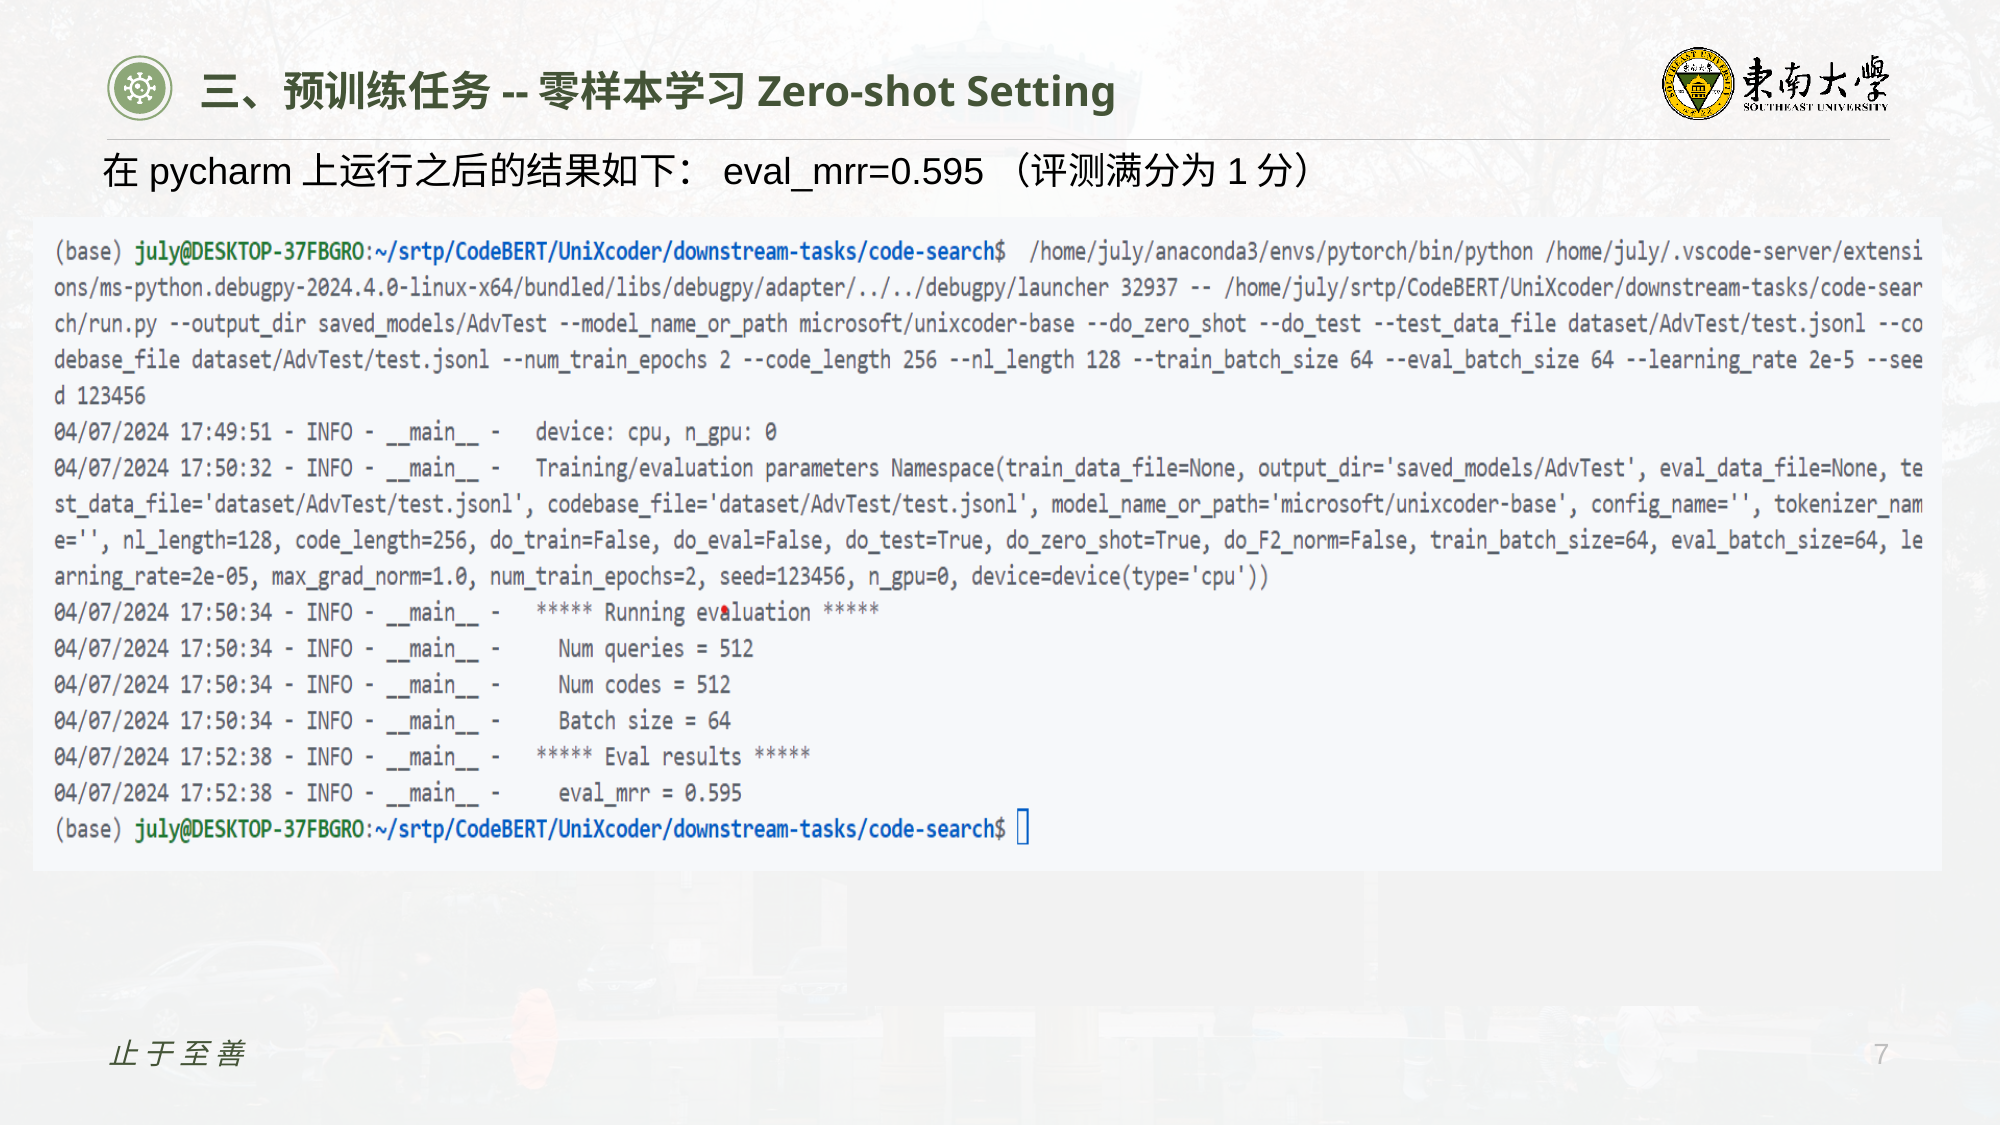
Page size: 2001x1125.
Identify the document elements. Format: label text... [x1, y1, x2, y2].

slide_number 止于至善 [108, 1022, 657, 1083]
slide_number 7 [1439, 1022, 1890, 1083]
picture [1662, 47, 1889, 120]
picture [33, 217, 1942, 871]
list 三、预训练任务--零样本学习Zero-shot Setting [199, 56, 1663, 123]
text_box 在pycharm上运行之后的结果如下：eval_mrr=0.595（评测满分为1分） [87, 139, 1422, 200]
